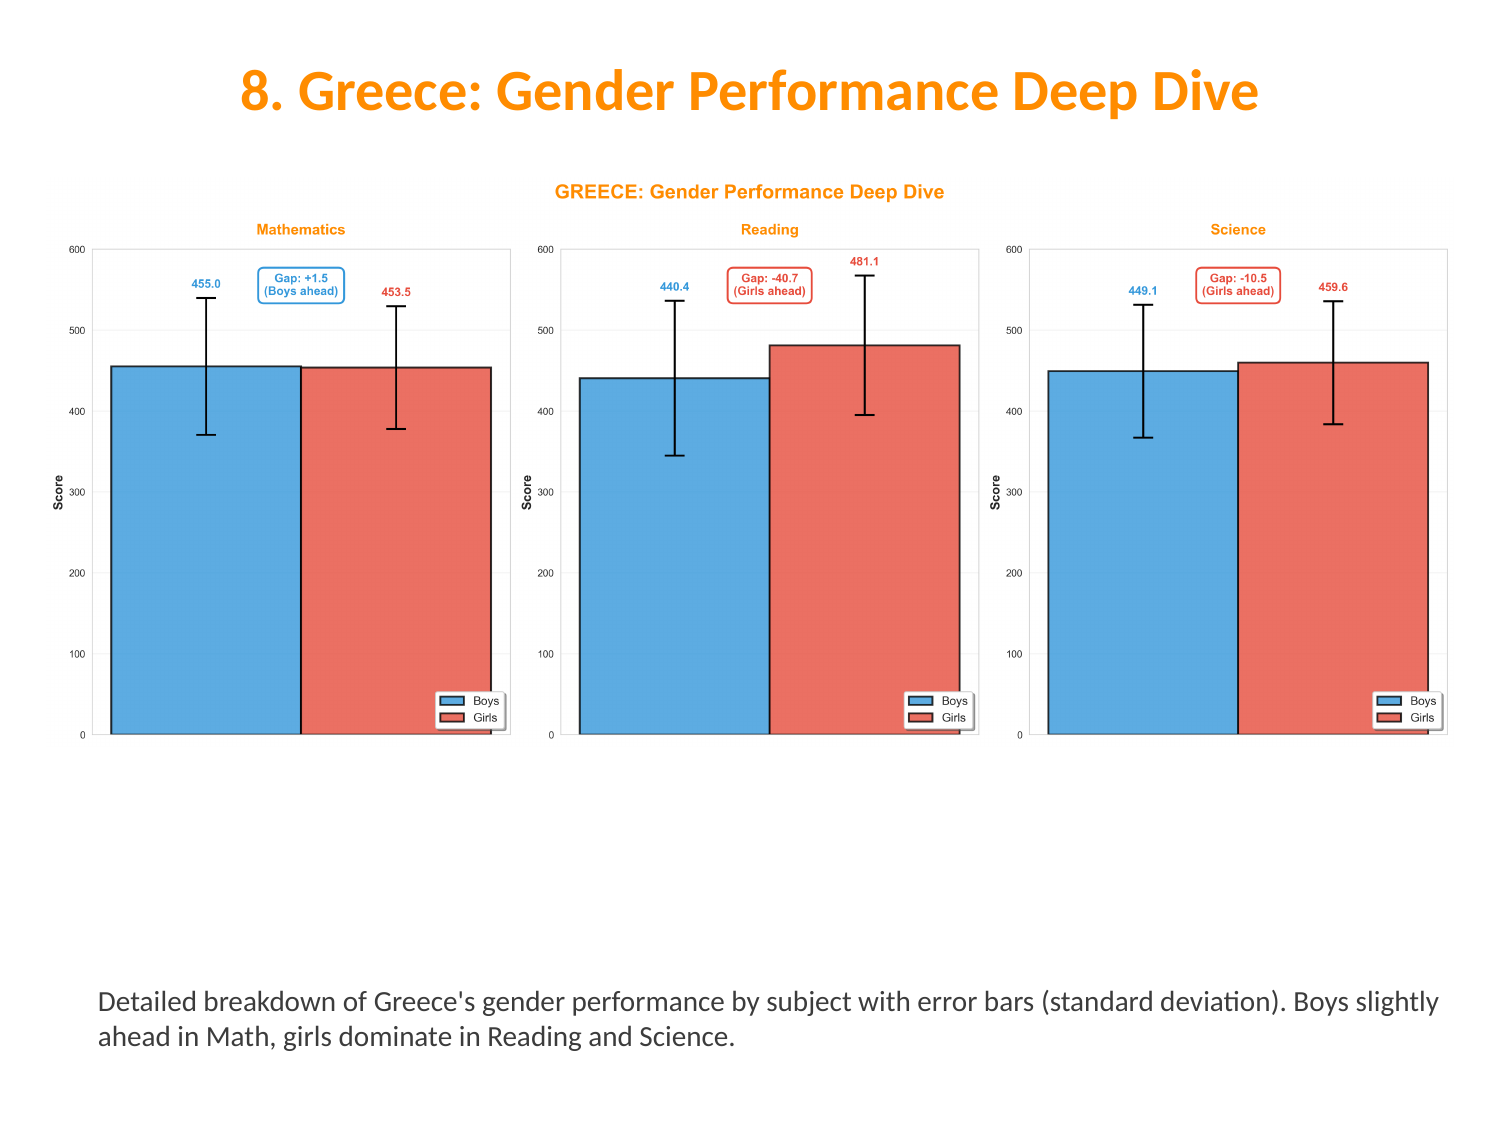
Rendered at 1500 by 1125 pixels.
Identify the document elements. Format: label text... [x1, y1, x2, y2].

text_box 8. Greece: Gender Performance Deep Dive [225, 45, 1275, 130]
picture [46, 177, 1454, 748]
text_box Detailed breakdown of Greece's gender performance by subject with error bars (standard deviation). Boys slightly ahead in Math, girls dominate in Reading and Science. [83, 974, 1456, 1060]
